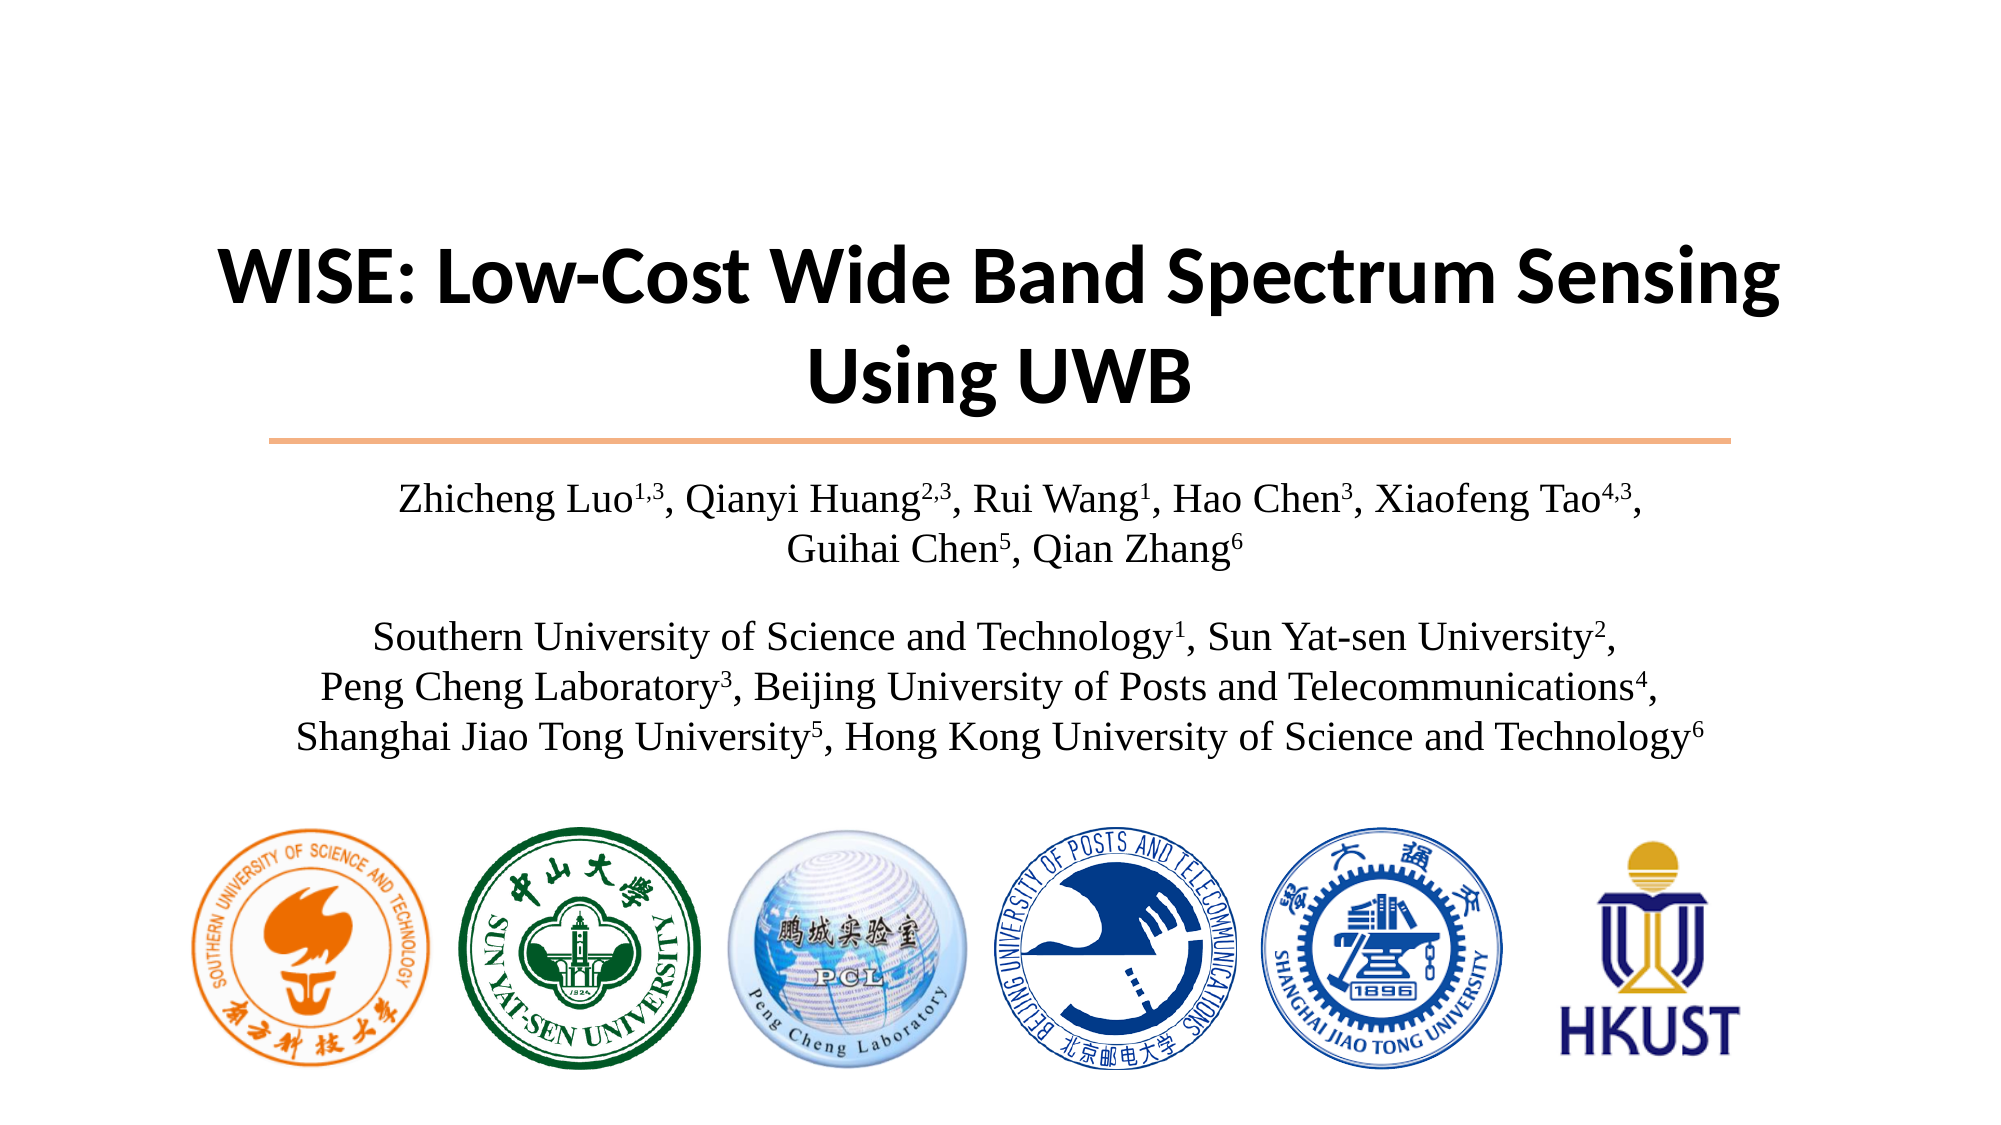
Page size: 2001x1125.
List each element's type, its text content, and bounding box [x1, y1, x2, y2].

text_box Zhicheng Luo1,3, Qianyi Huang2,3, Rui Wang1, Hao Chen3, Xiaofeng Tao4,3, Guihai Chen5, Qian Zhang6 [380, 463, 1661, 578]
text_box WISE: Low-Cost Wide Band Spectrum Sensing Using UWB [150, 212, 1850, 428]
picture [726, 827, 969, 1070]
picture [1260, 827, 1503, 1070]
picture [1529, 827, 1763, 1070]
text_box Southern University of Science and Technology1, Sun Yat-sen University2, Peng Cheng Laboratory3, Beijing University of Posts and Telecommunications4, Shanghai Jiao Tong University5, Hong Kong University of Science and Technology6 [199, 601, 1800, 767]
picture [189, 827, 434, 1070]
picture [458, 827, 701, 1070]
picture [994, 827, 1237, 1070]
